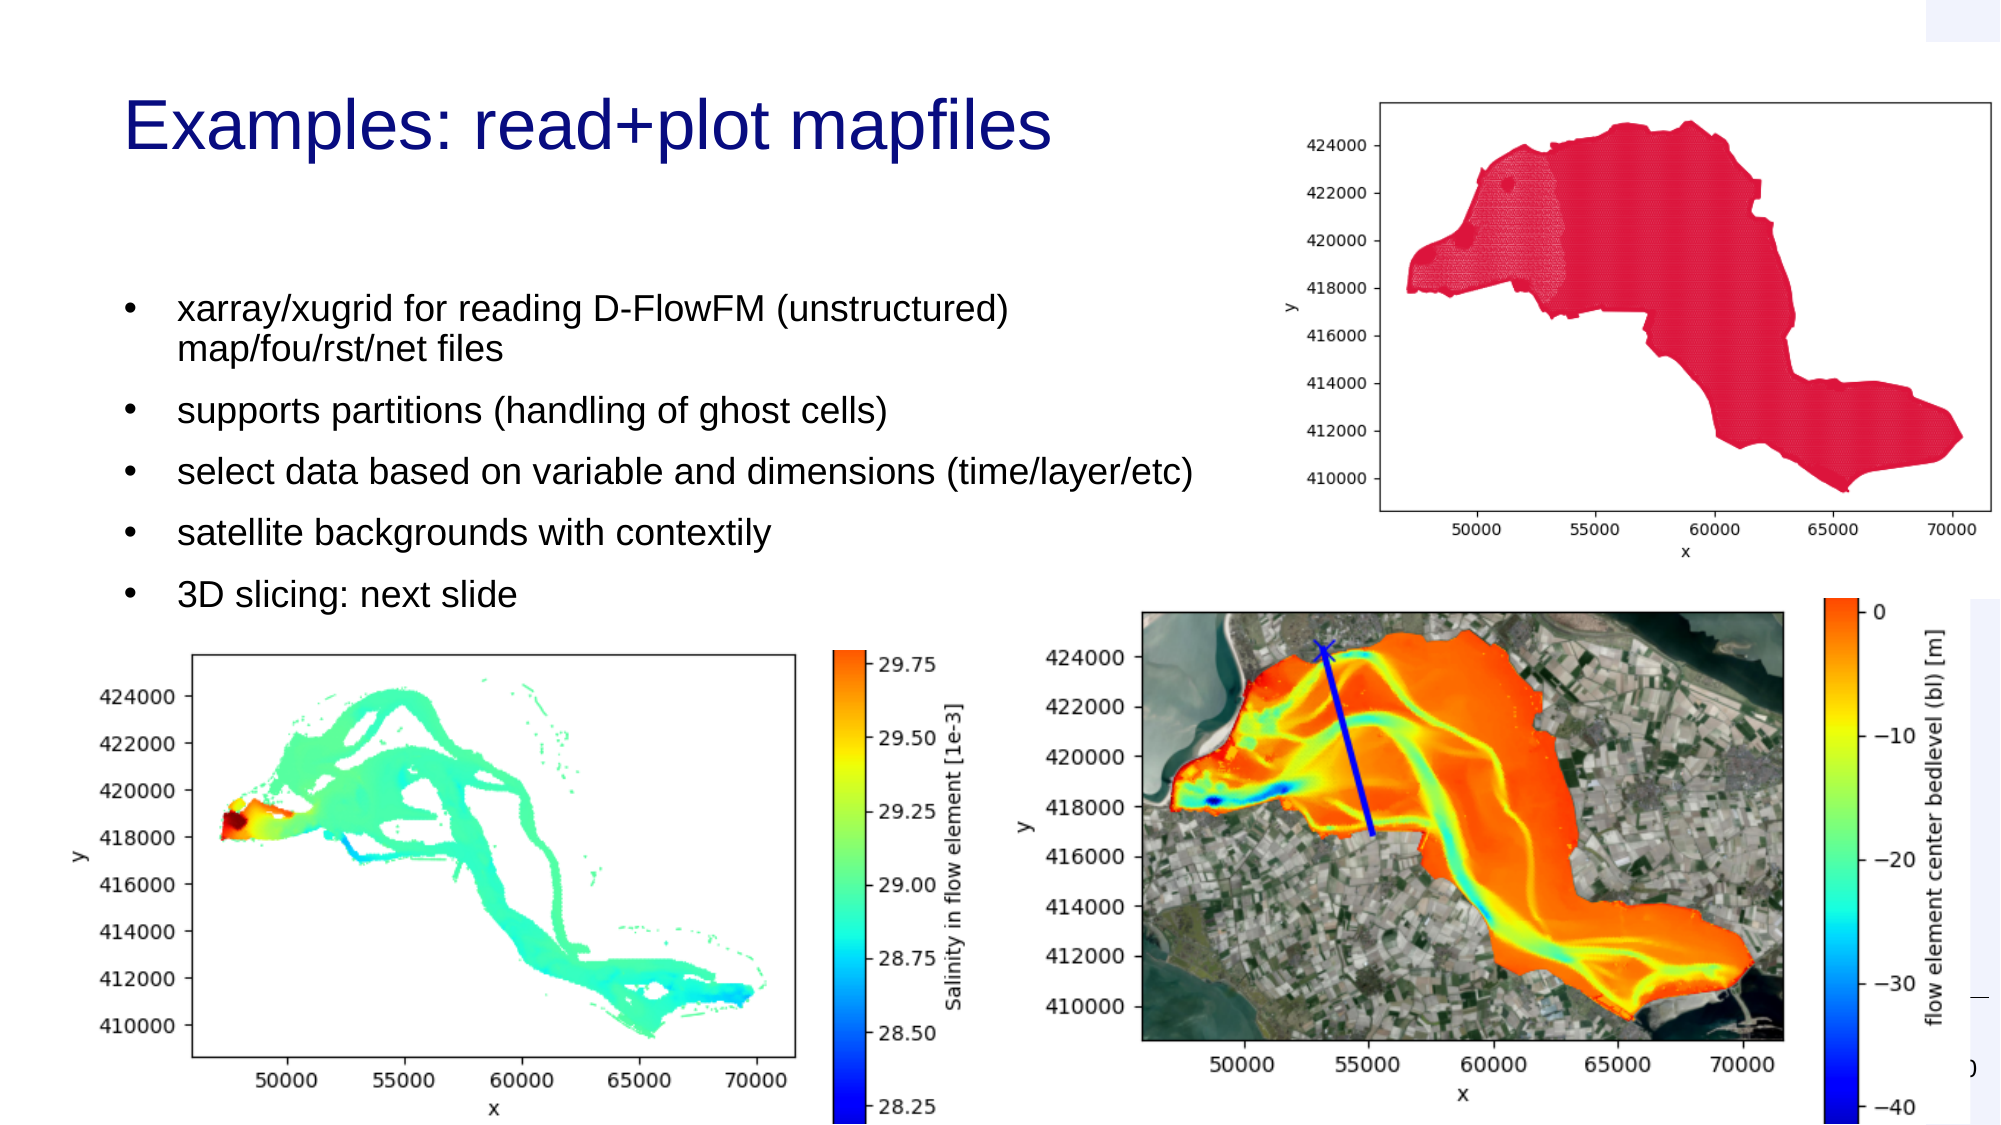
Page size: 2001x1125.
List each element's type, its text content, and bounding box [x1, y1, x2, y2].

title Examples: read+plot mapfiles [123, 88, 1266, 243]
picture [992, 42, 2000, 1124]
picture [48, 649, 987, 1124]
slide_number 10 [1971, 1052, 2000, 1083]
list xarray/xugrid for reading D-FlowFM (unstructured) map/fou/rst/net files supports partitions (handling of ghost cells) select data based on variable and dimensions (time/layer/etc) satellite backgrounds with contextily 3D slicing: next slide [123, 289, 1200, 999]
